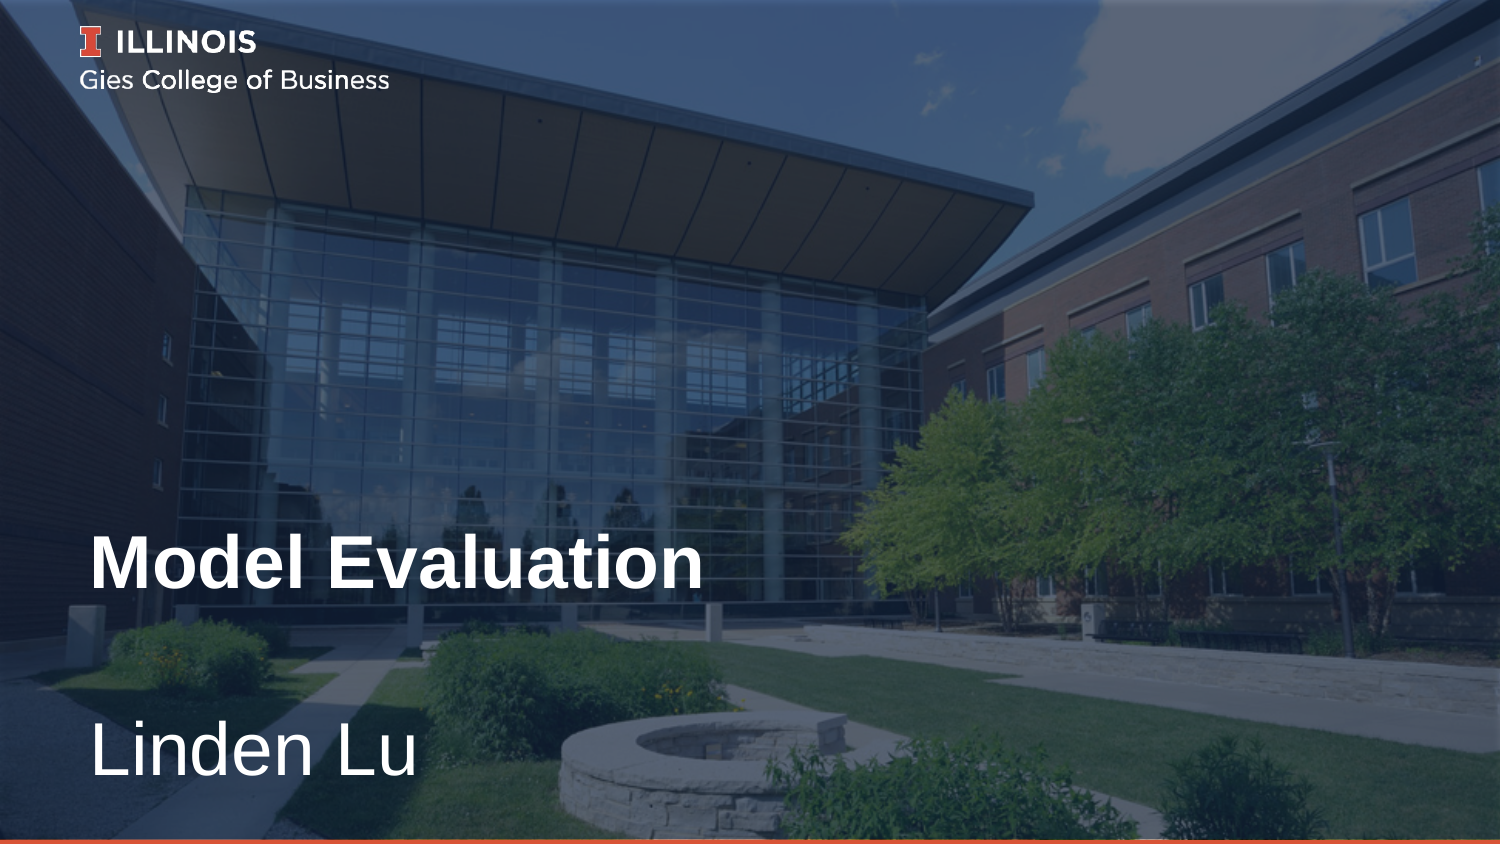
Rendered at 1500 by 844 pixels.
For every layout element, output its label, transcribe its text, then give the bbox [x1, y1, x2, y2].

picture [80, 26, 389, 93]
list Linden Lu [75, 685, 1259, 806]
title Model Evaluation [75, 436, 1259, 685]
